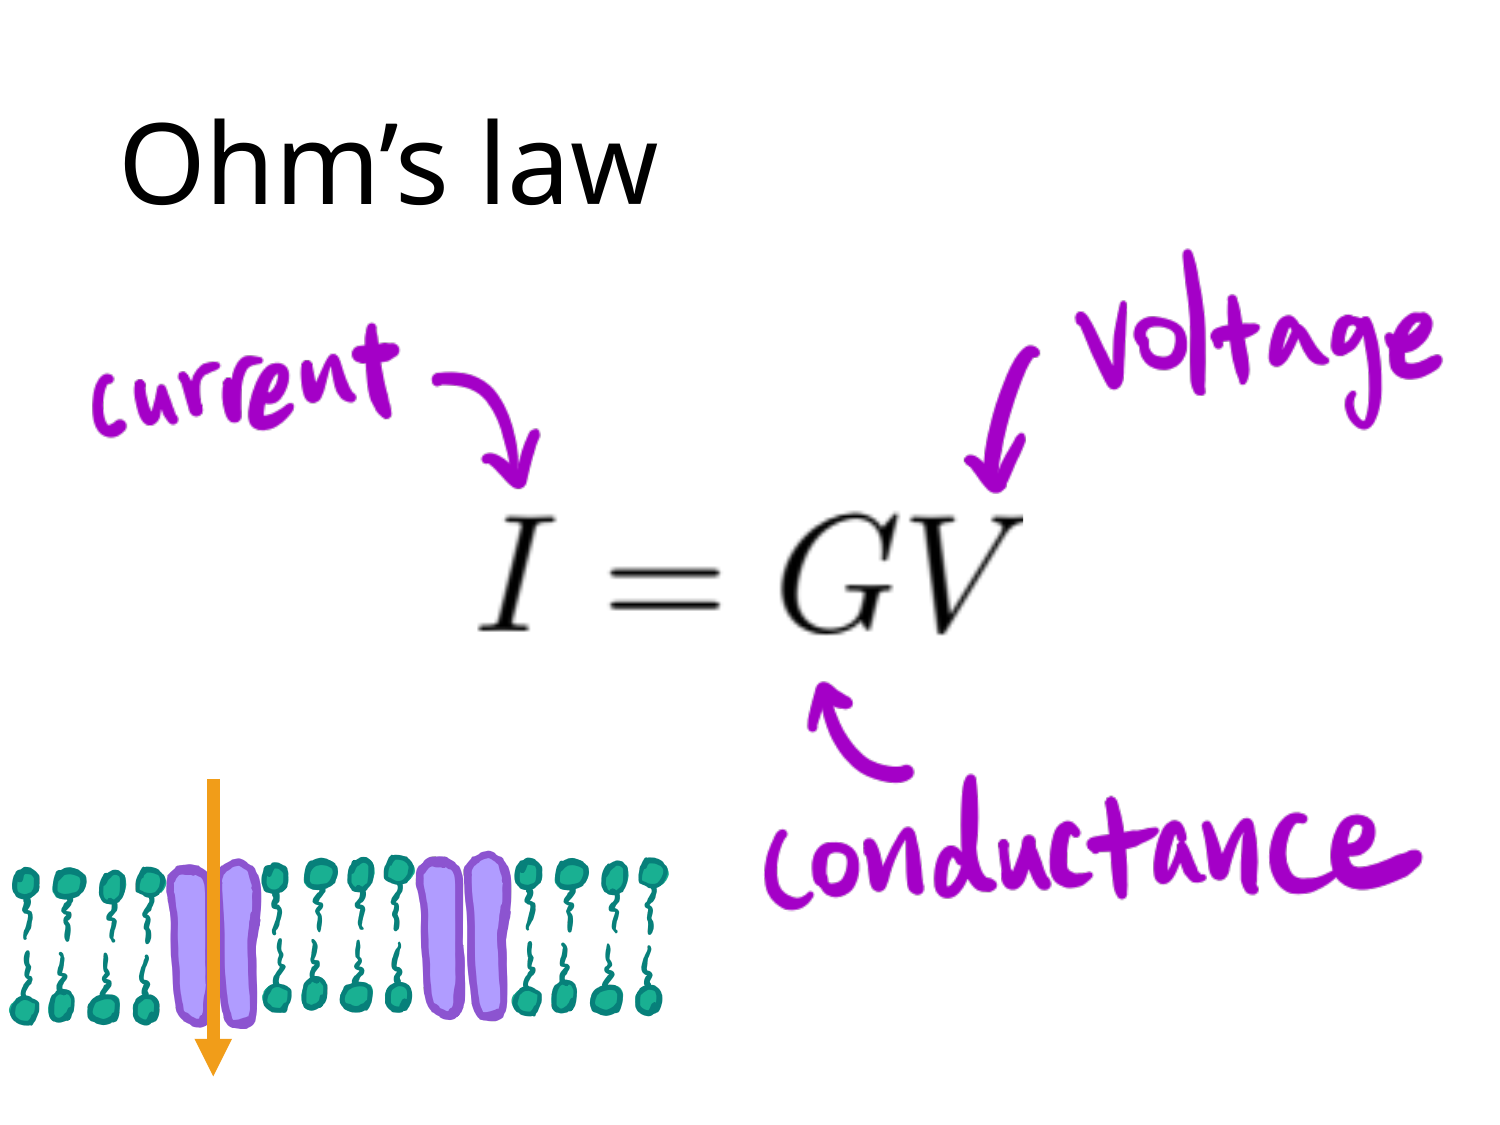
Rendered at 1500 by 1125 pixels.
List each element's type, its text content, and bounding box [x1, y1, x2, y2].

picture [80, 228, 1448, 636]
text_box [0, 778, 678, 1077]
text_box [739, 664, 1448, 931]
title Ohm’s law [103, 59, 1397, 278]
